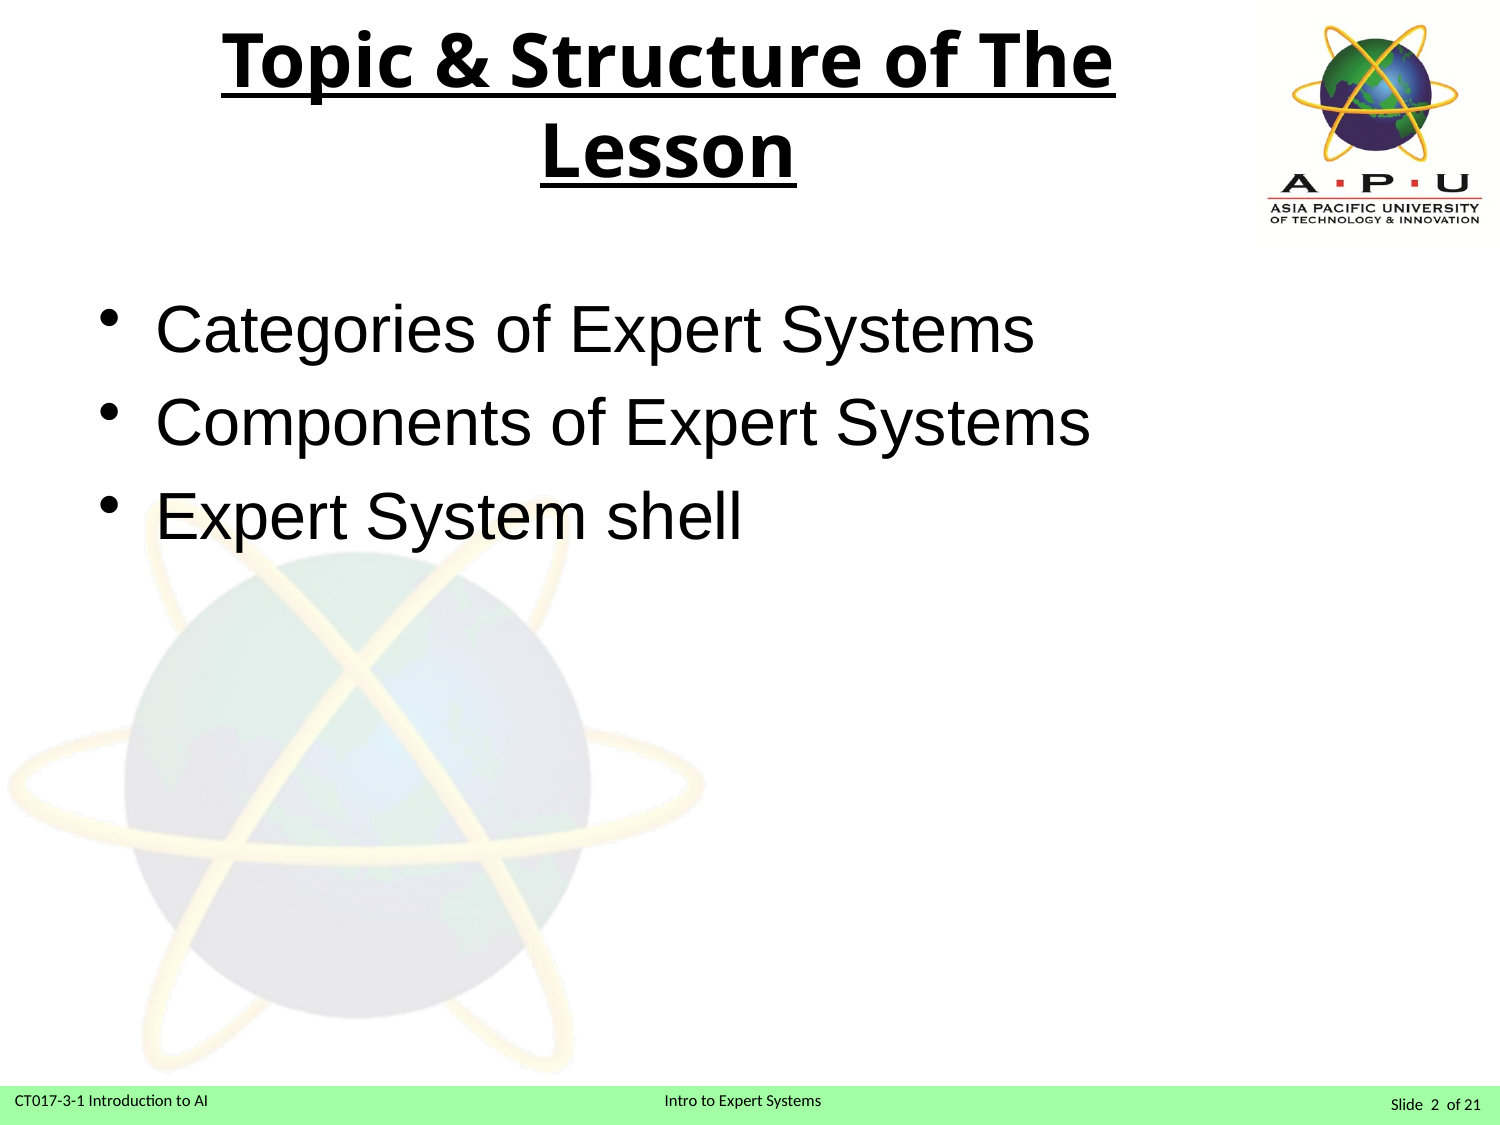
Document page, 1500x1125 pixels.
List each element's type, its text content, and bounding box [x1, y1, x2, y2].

title Topic & Structure of The Lesson [96, 0, 1241, 204]
list Categories of Expert Systems Components of Expert Systems Expert System shell [83, 278, 1434, 1021]
footer Slide 2 of 21 [1024, 1086, 1500, 1125]
picture [1251, 0, 1500, 249]
